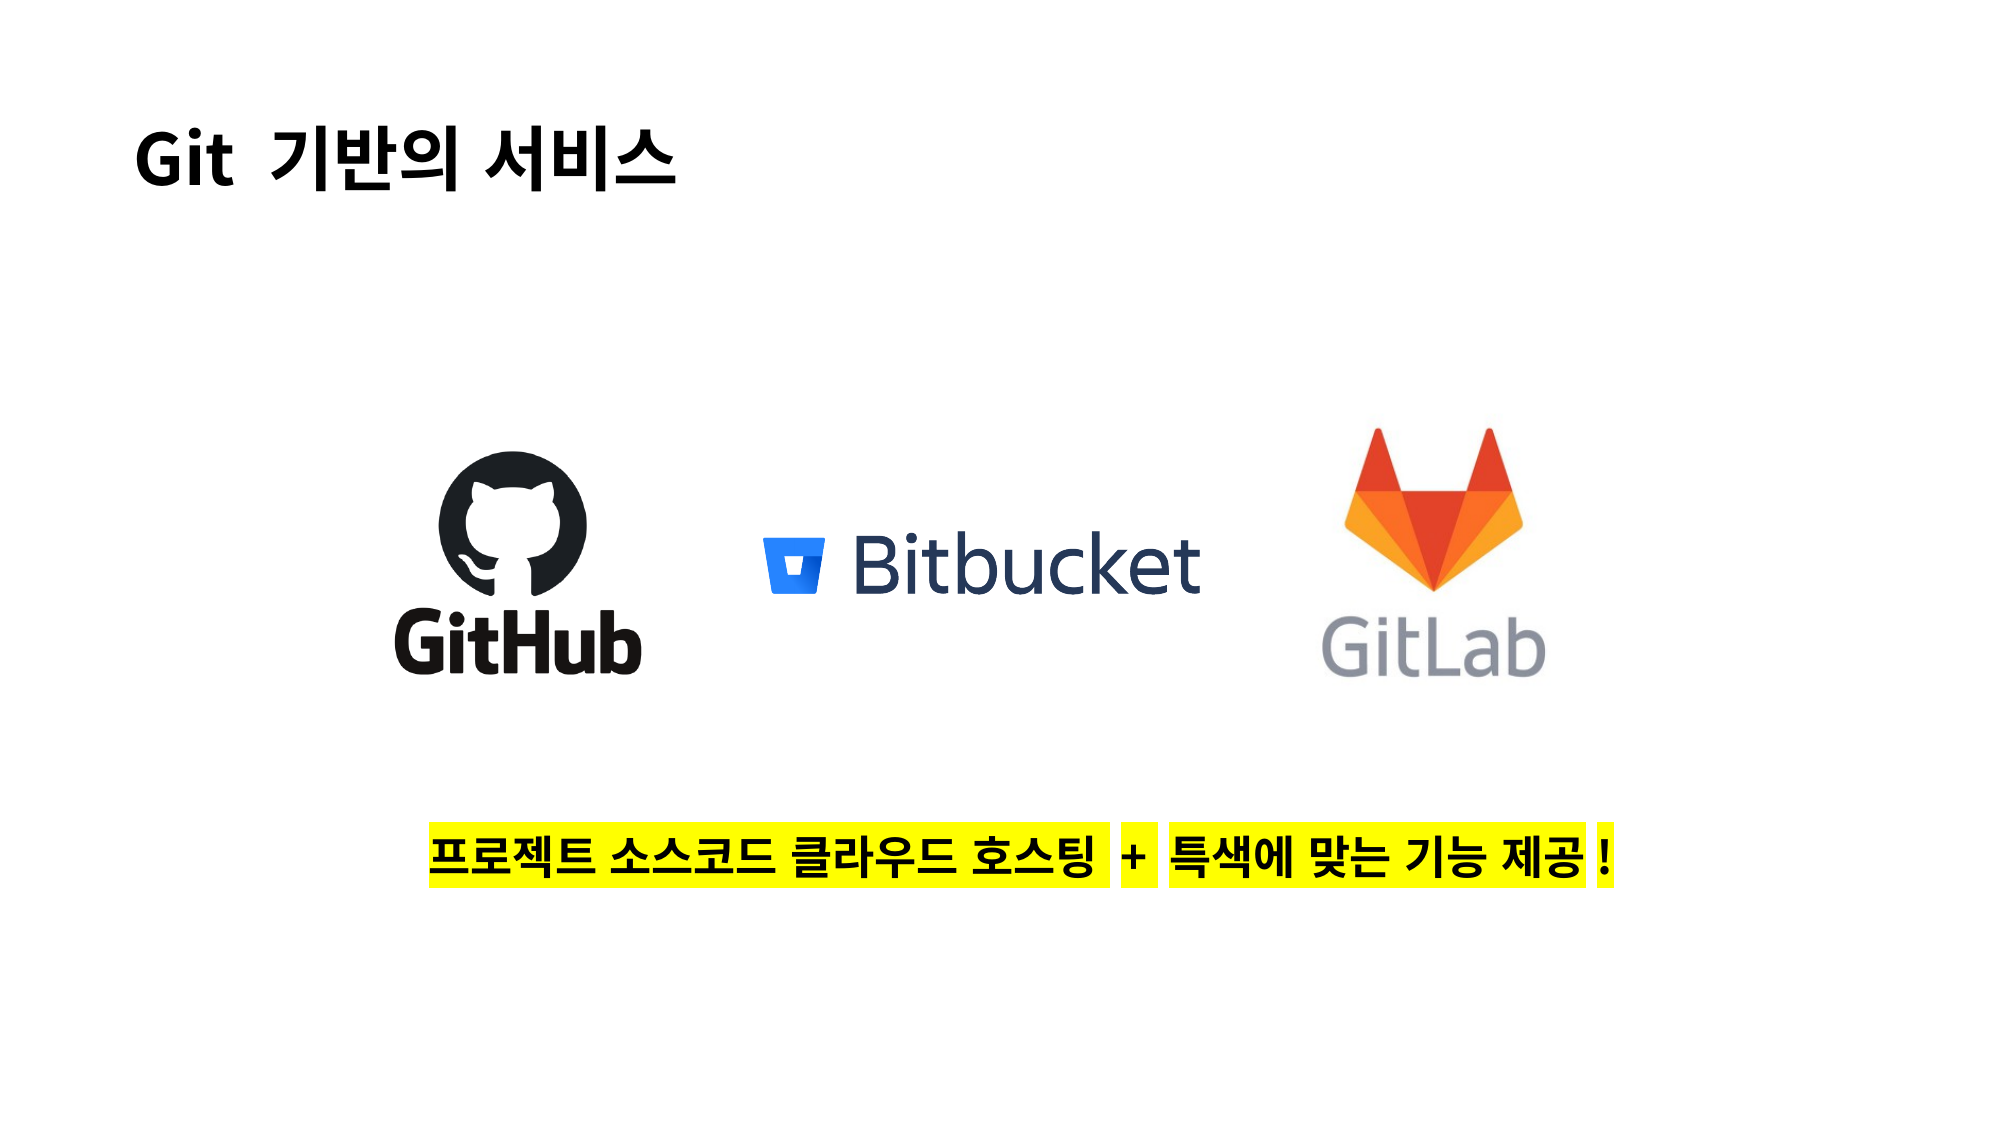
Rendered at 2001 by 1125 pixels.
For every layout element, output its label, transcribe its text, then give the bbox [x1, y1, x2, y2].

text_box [388, 412, 1612, 883]
text_box Git 기반의 서비스 [118, 107, 694, 207]
